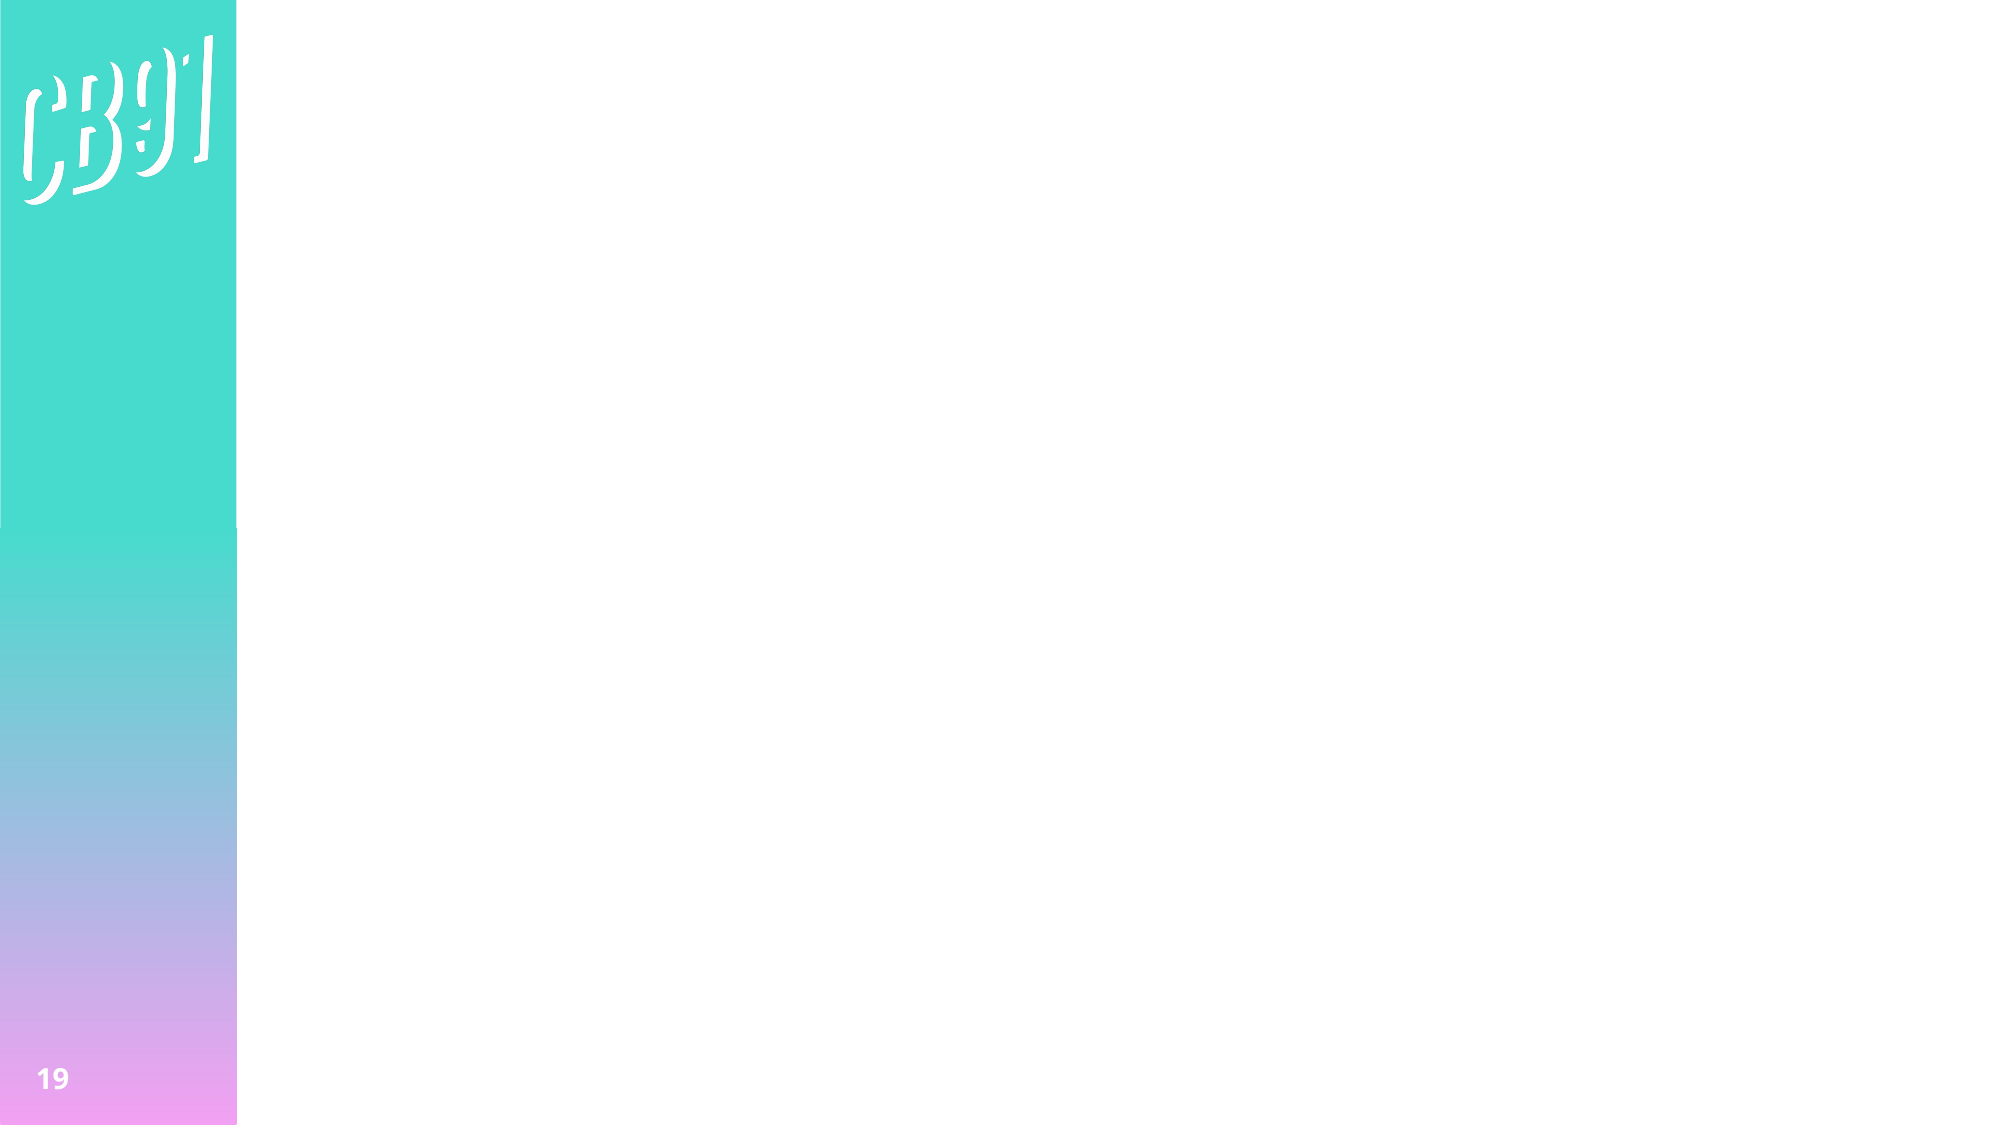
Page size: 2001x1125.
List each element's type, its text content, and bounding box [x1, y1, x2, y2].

picture [9, 10, 228, 229]
slide_number 18 [10, 1052, 95, 1113]
